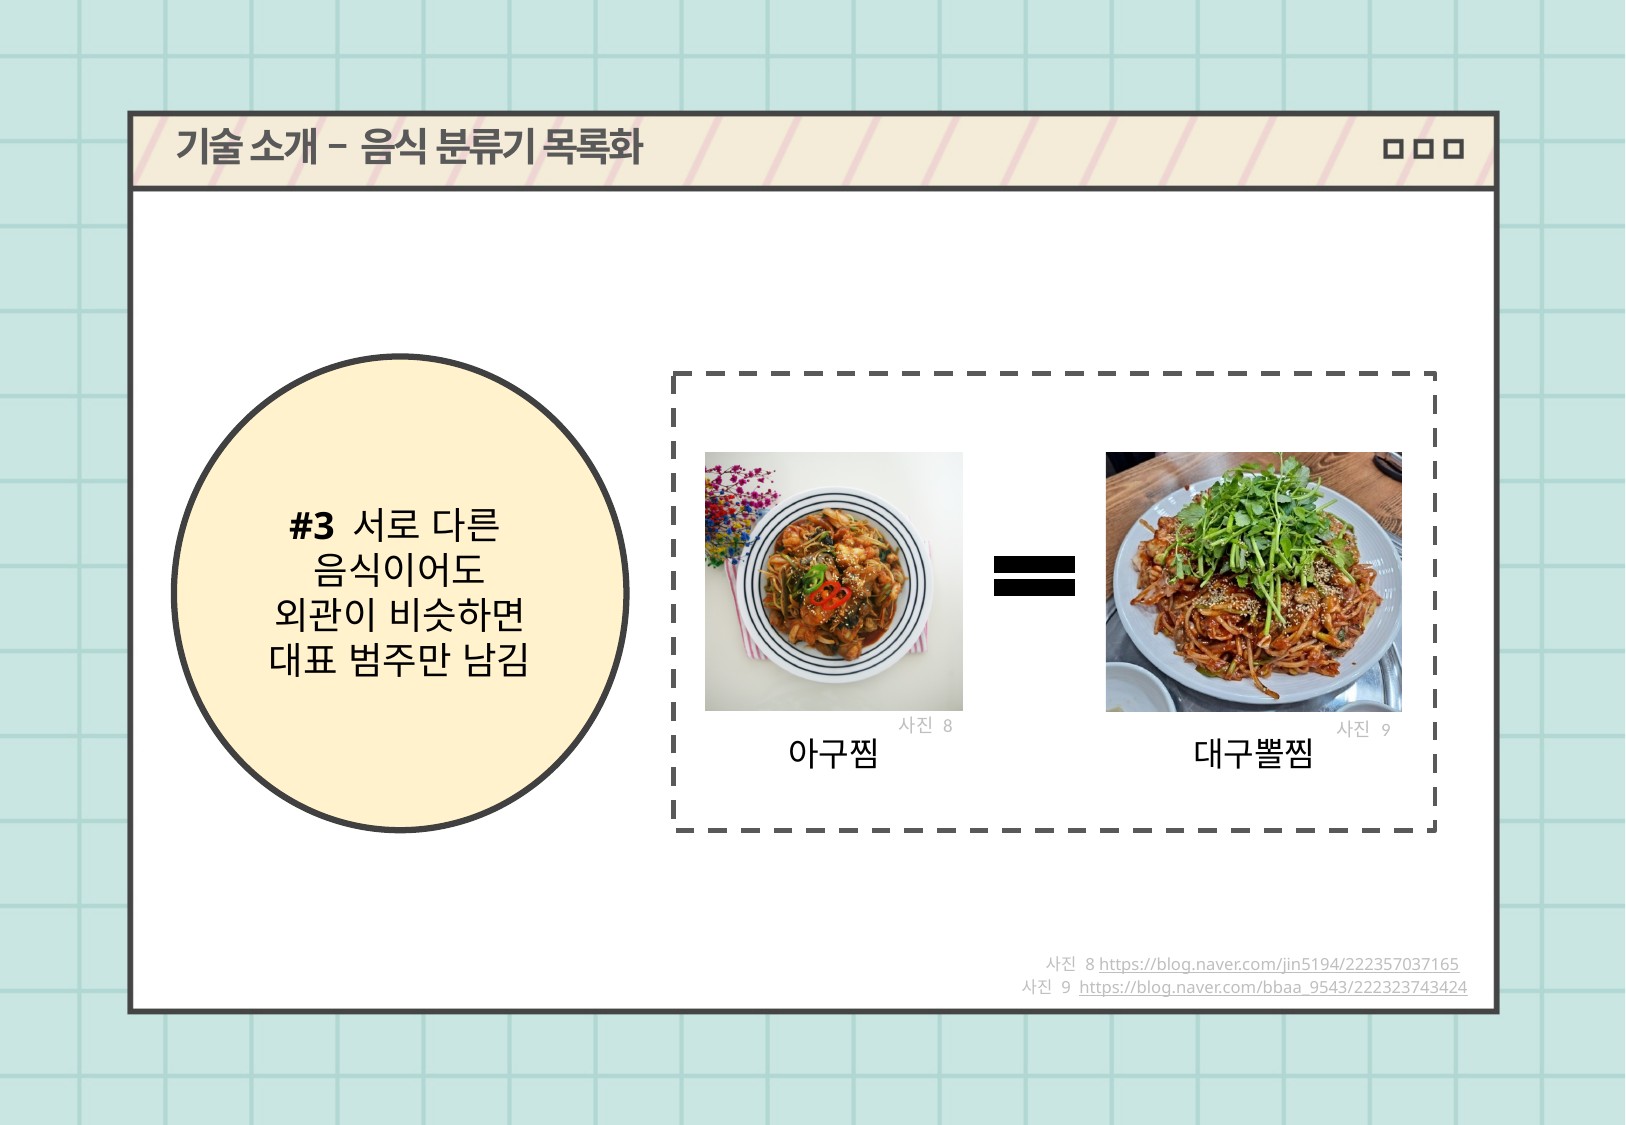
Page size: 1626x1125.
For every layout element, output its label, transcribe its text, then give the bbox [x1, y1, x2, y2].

text_box 기술 소개 – 음식 분류기 목록화 [160, 114, 814, 177]
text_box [673, 373, 1436, 831]
text_box 사진 8 https://blog.naver.com/jin5194/222357037165 사진 9 https://blog.naver.com/bbaa_9543/222323743424 [890, 946, 1488, 1068]
text_box #3 서로 다른 음식이어도 외관이 비슷하면 대표 범주만 남김 [194, 494, 606, 690]
picture [0, 0, 1626, 1125]
text_box [172, 355, 628, 832]
